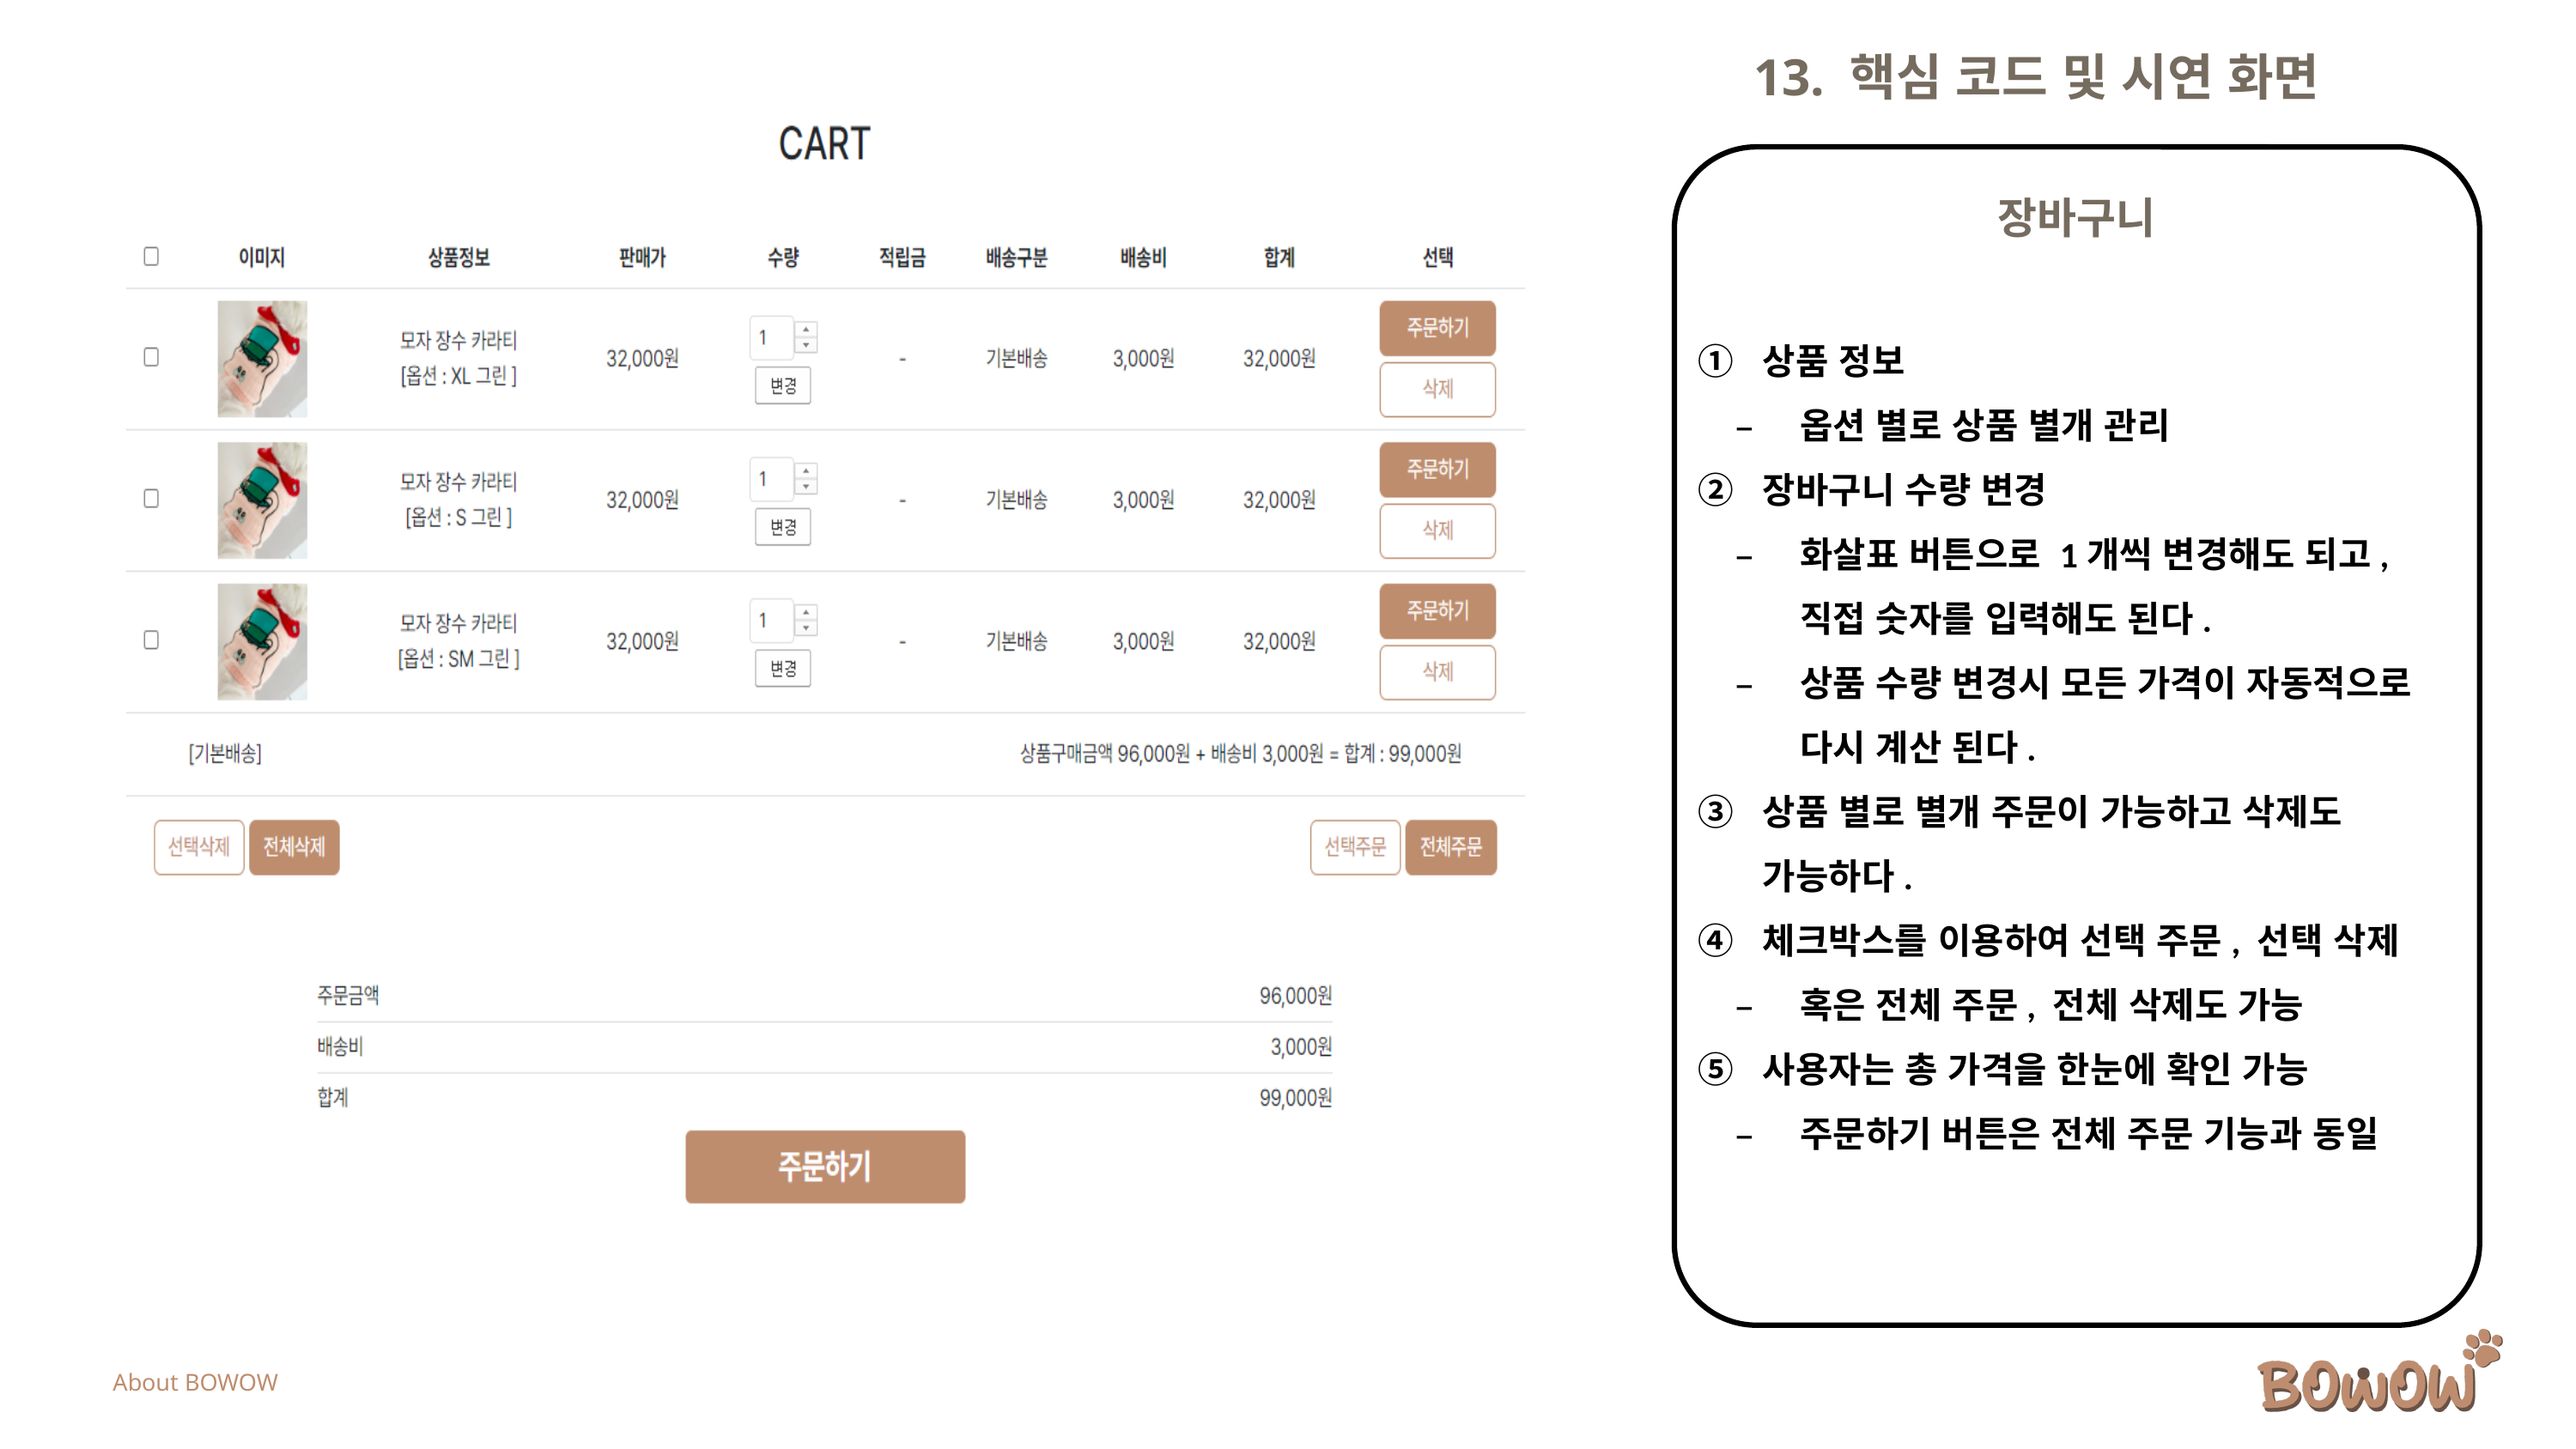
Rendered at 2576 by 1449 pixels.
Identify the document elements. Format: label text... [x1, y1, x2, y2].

text_box About BOWOW [100, 1361, 612, 1403]
text_box 상품 정보 옵션 별로 상품 별개 관리 장바구니 수량 변경 화살표 버튼으로 1개씩 변경해도 되고, 직접 숫자를 입력해도 된다. 상품 수량 변경시 모든 가격이 자동적으로 다시 계산 된다. 상품 별로 별개 주문이 가능하고 삭제도 가능하다. 체크박스를 이용하여 선택 주문, 선택 삭제 혹은 전체 주문, 전체 삭제도 가능 사용자는 총 가격을 한눈에 확인 가능 주문하기 버튼은 전체 주문 기능과 동일 [1672, 144, 2482, 1327]
picture [2251, 1317, 2510, 1433]
picture [23, 86, 1654, 1282]
text_box 13. 핵심 코드 및 시연 화면 [1741, 39, 2414, 112]
text_box 장바구니 [1872, 184, 2282, 249]
